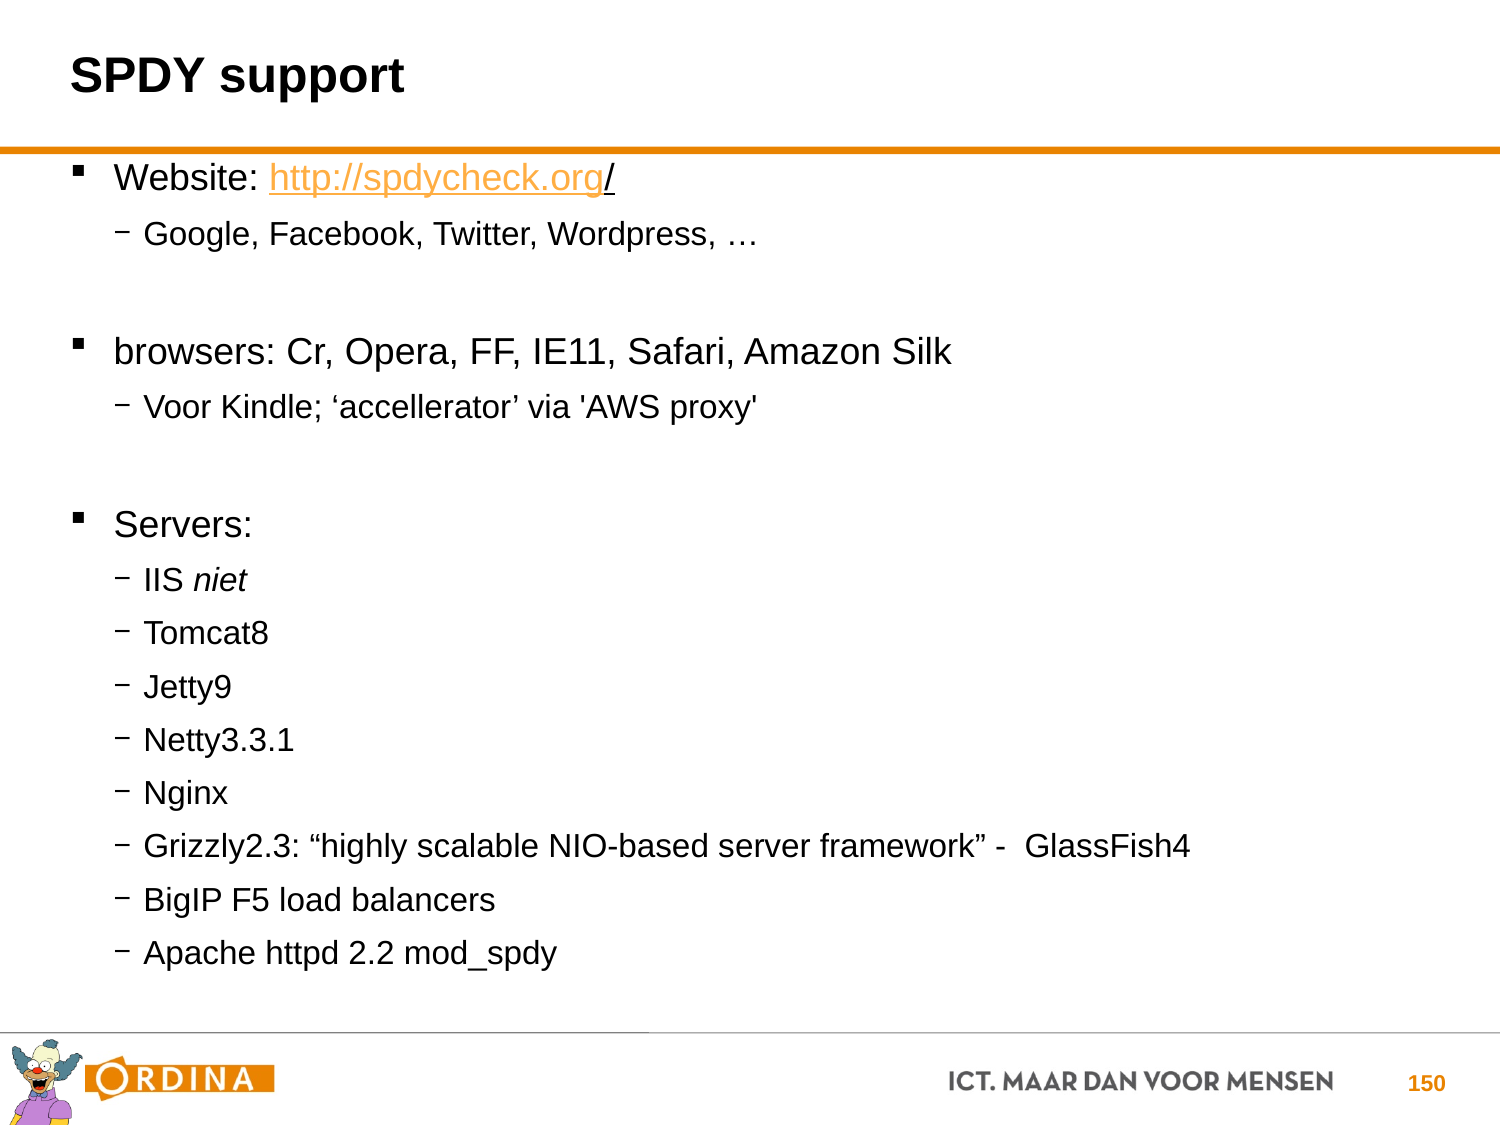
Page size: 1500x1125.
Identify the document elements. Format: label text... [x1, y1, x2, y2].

slide_number 150 [1354, 1060, 1462, 1112]
picture [941, 1061, 1340, 1100]
title SPDY support [54, 0, 1397, 145]
picture [6, 1037, 279, 1125]
list Website: http://spdycheck.org/ Google, Facebook, Twitter, Wordpress, … browsers: Cr, Opera, FF, IE11, Safari, Amazon Silk Voor Kindle; ‘accellerator’ via 'AWS proxy' Servers: IIS niet Tomcat8 Jetty9 Netty3.3.1 Nginx Grizzly2.3: “highly scalable NIO-based server framework” - GlassFish4 BigIP F5 load balancers Apache httpd 2.2 mod_spdy [54, 145, 1462, 966]
